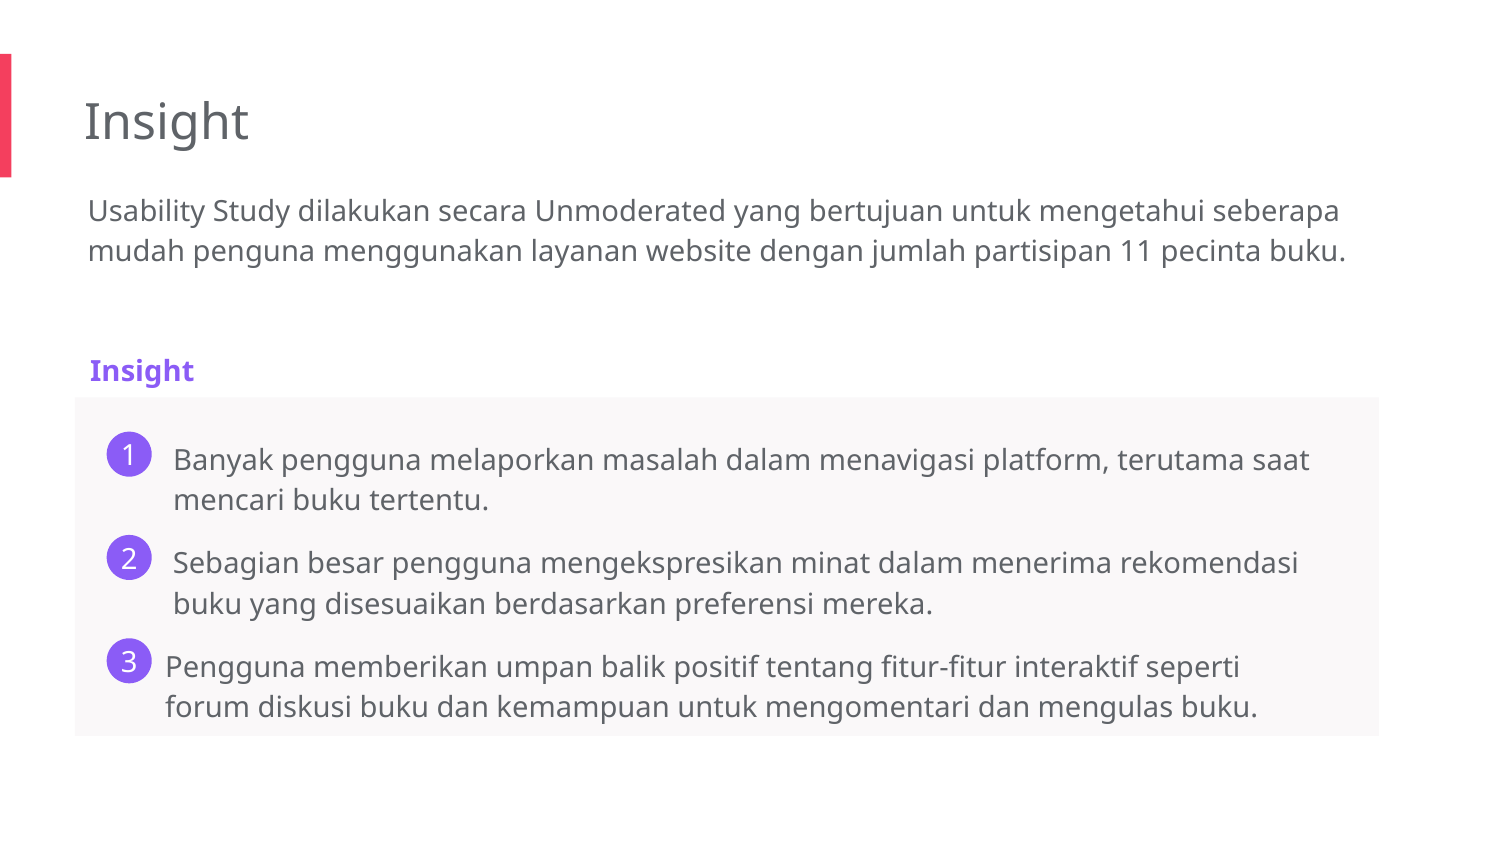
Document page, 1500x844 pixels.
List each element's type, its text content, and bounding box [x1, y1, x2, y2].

text_box Pengguna memberikan umpan balik positif tentang fitur-fitur interaktif seperti forum diskusi buku dan kemampuan untuk mengomentari dan mengulas buku. [150, 627, 1345, 739]
text_box Banyak pengguna melaporkan masalah dalam menavigasi platform, terutama saat mencari buku tertentu. [158, 421, 1345, 524]
text_box [74, 397, 1379, 736]
text_box Insight [84, 74, 1095, 165]
text_box 3 [106, 638, 152, 684]
text_box 1 [106, 431, 152, 477]
text_box Sebagian besar pengguna mengekspresikan minat dalam menerima rekomendasi buku yang disesuaikan berdasarkan preferensi mereka. [157, 524, 1365, 635]
text_box 2 [106, 534, 152, 580]
text_box Insight [74, 331, 623, 397]
text_box Usability Study dilakukan secara Unmoderated yang bertujuan untuk mengetahui seberapa mudah penguna menggunakan layanan website dengan jumlah partisipan 11 pecinta buku. [87, 172, 1379, 323]
